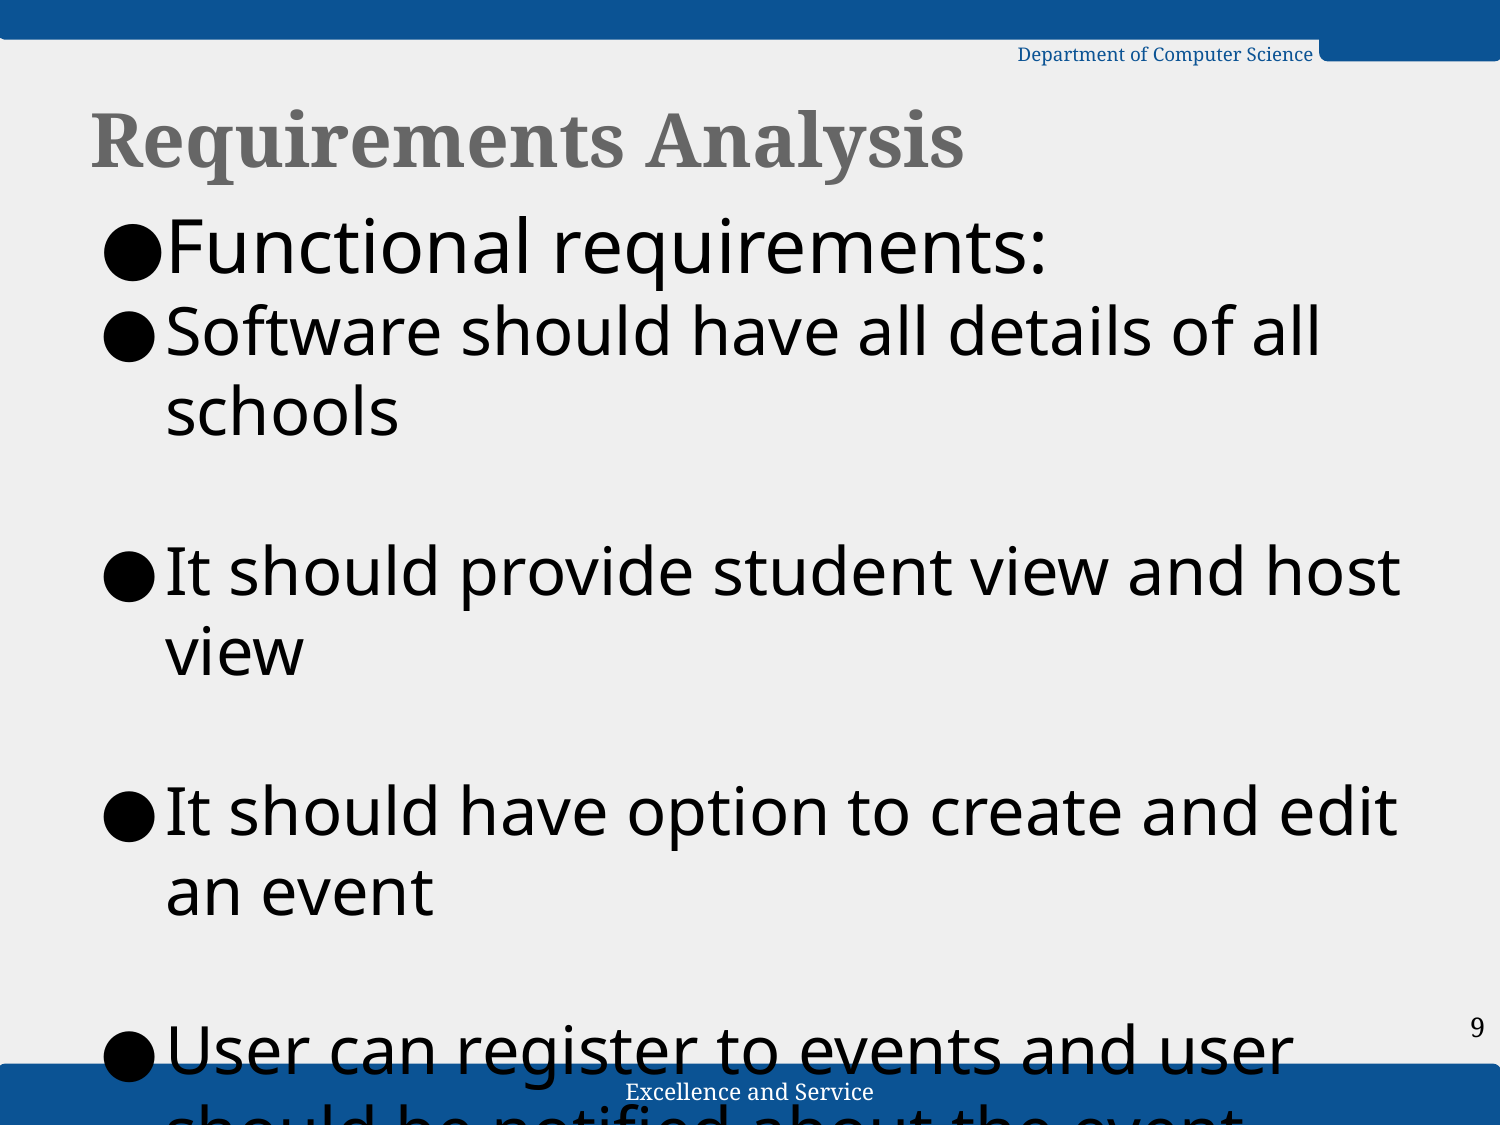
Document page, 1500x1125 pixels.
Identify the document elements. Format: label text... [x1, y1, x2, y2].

list Functional requirements: Software should have all details of all schools It should provide student view and host view It should have option to create and edit an event User can register to events and user should be notified about the event [75, 183, 1425, 995]
slide_number 9 [1410, 994, 1500, 1082]
title Requirements Analysis [75, 77, 1425, 183]
